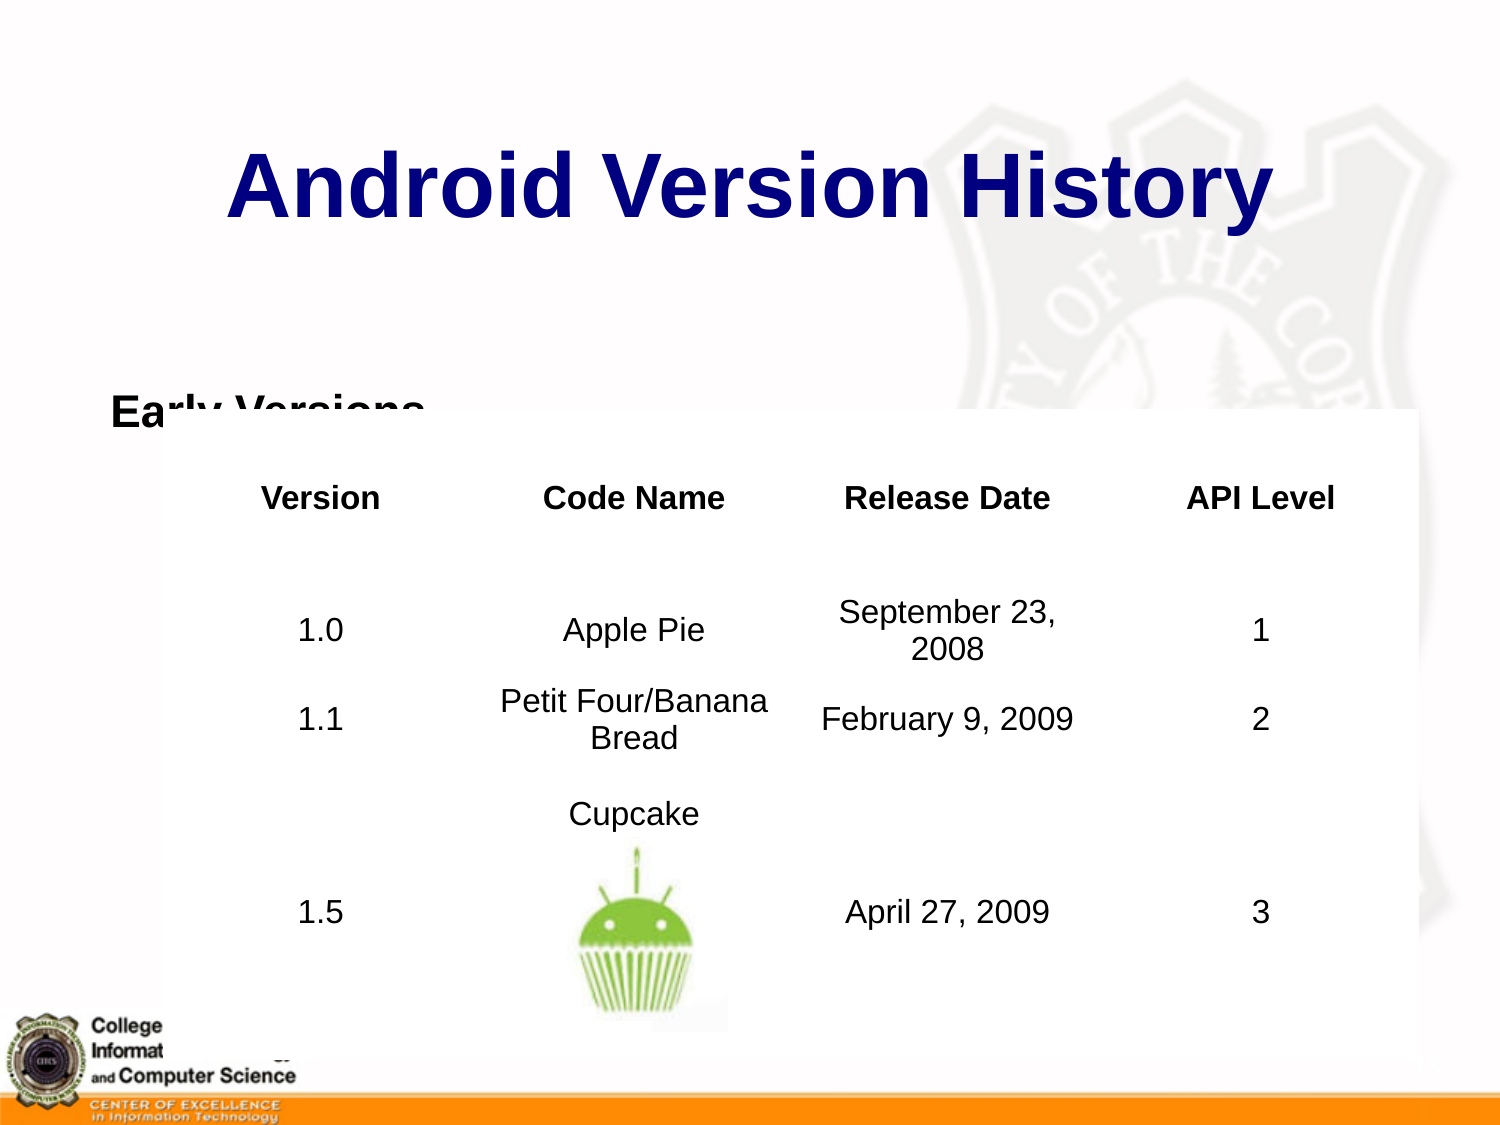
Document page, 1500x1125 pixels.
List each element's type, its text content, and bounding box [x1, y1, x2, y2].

table_cell April 27, 2009 [792, 765, 1104, 1058]
title Android Version History [110, 93, 1391, 281]
picture [0, 0, 1500, 1125]
table_cell 1 [1105, 587, 1417, 674]
table_header API Level [1105, 411, 1417, 585]
table_header Code Name [478, 411, 790, 585]
table_cell Apple Pie [478, 587, 790, 674]
table_header Version [165, 411, 477, 585]
table_cell February 9, 2009 [792, 676, 1104, 763]
table_cell 1.1 [165, 676, 477, 763]
table_cell Cupcake [478, 765, 790, 1058]
table_cell 1.0 [165, 587, 477, 674]
table_cell 1.5 [165, 765, 477, 1058]
table_header Release Date [792, 411, 1104, 585]
list Early Versions [110, 308, 1391, 1017]
table_cell Petit Four/Banana Bread [478, 676, 790, 763]
table_cell 2 [1105, 676, 1417, 763]
table_cell September 23, 2008 [792, 587, 1104, 674]
table_cell 3 [1105, 765, 1417, 1058]
